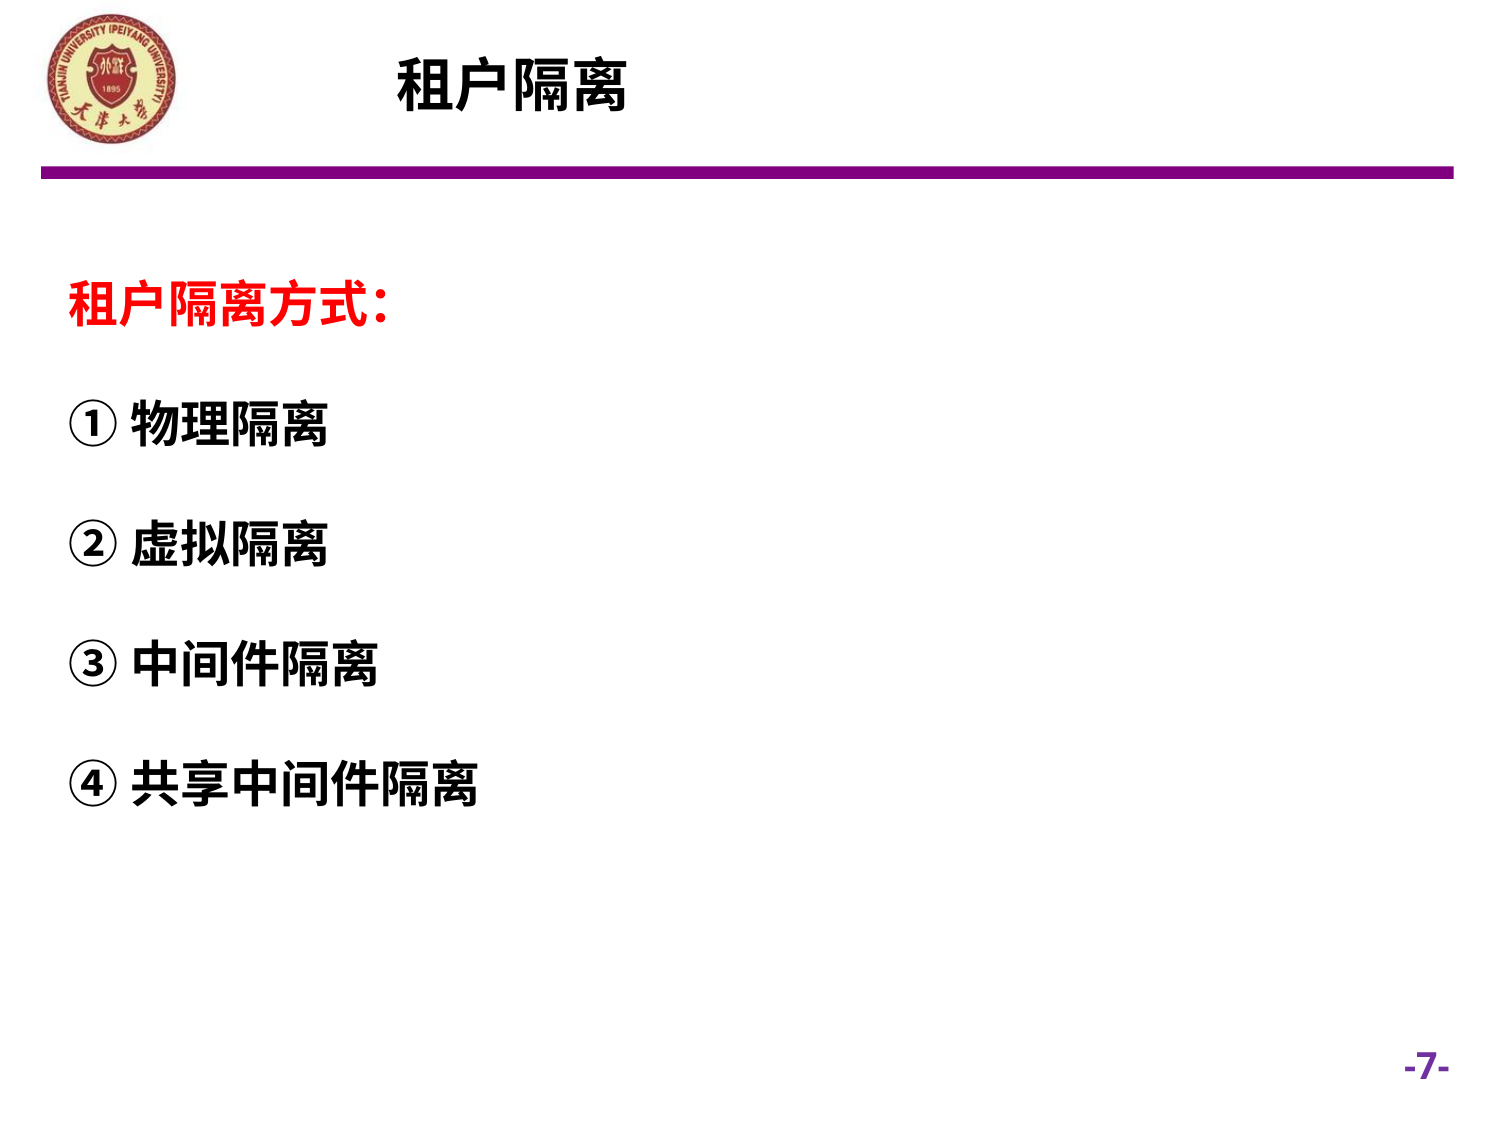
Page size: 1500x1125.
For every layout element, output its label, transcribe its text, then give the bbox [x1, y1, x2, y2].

picture [0, 0, 211, 159]
text_box 租户隔离 [116, 40, 910, 126]
text_box 租户隔离方式： ①物理隔离 ②虚拟隔离 ③中间件隔离 ④共享中间件隔离 [53, 204, 1397, 1060]
